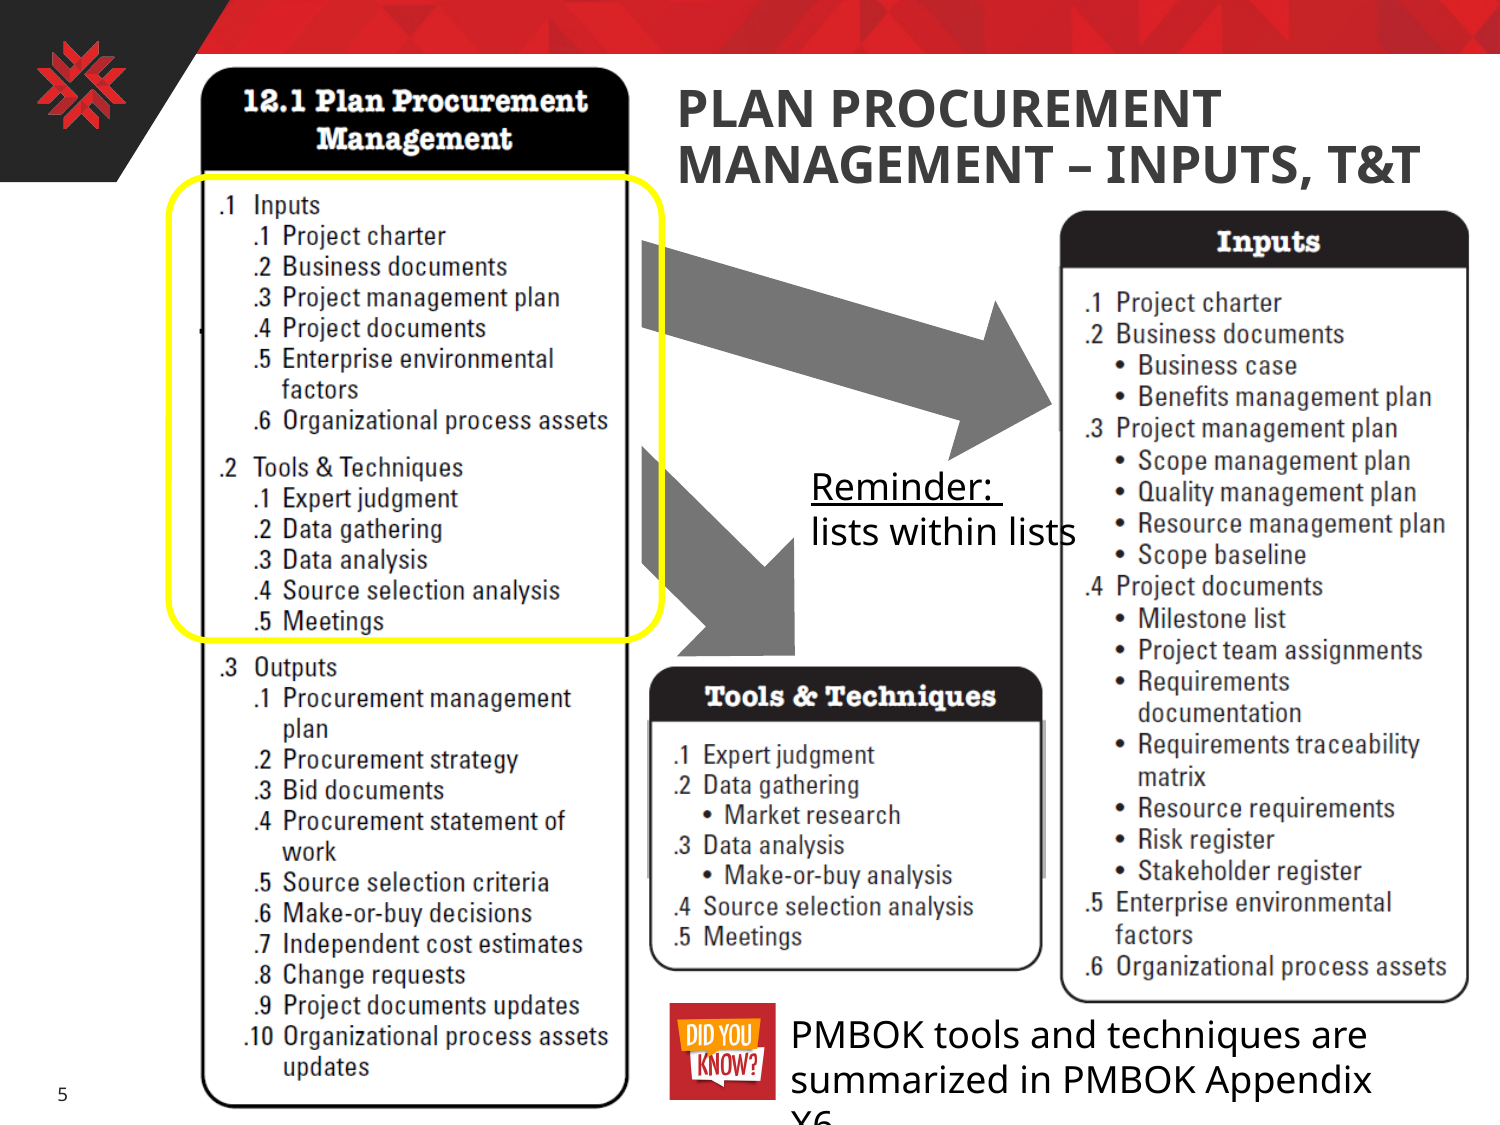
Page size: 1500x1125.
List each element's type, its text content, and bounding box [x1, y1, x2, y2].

picture [647, 662, 1046, 978]
text_box [167, 177, 199, 641]
text_box [663, 465, 796, 658]
title plan procurement management – inputs, T&T [661, 73, 1500, 202]
slide_number 5 [0, 1065, 126, 1125]
picture [1058, 201, 1470, 1019]
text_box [669, 1003, 1417, 1110]
picture [37, 41, 132, 129]
text_box [642, 181, 663, 636]
text_box [663, 245, 1054, 455]
text_box Reminder: lists within lists [795, 455, 1058, 561]
picture [197, 0, 1500, 1125]
